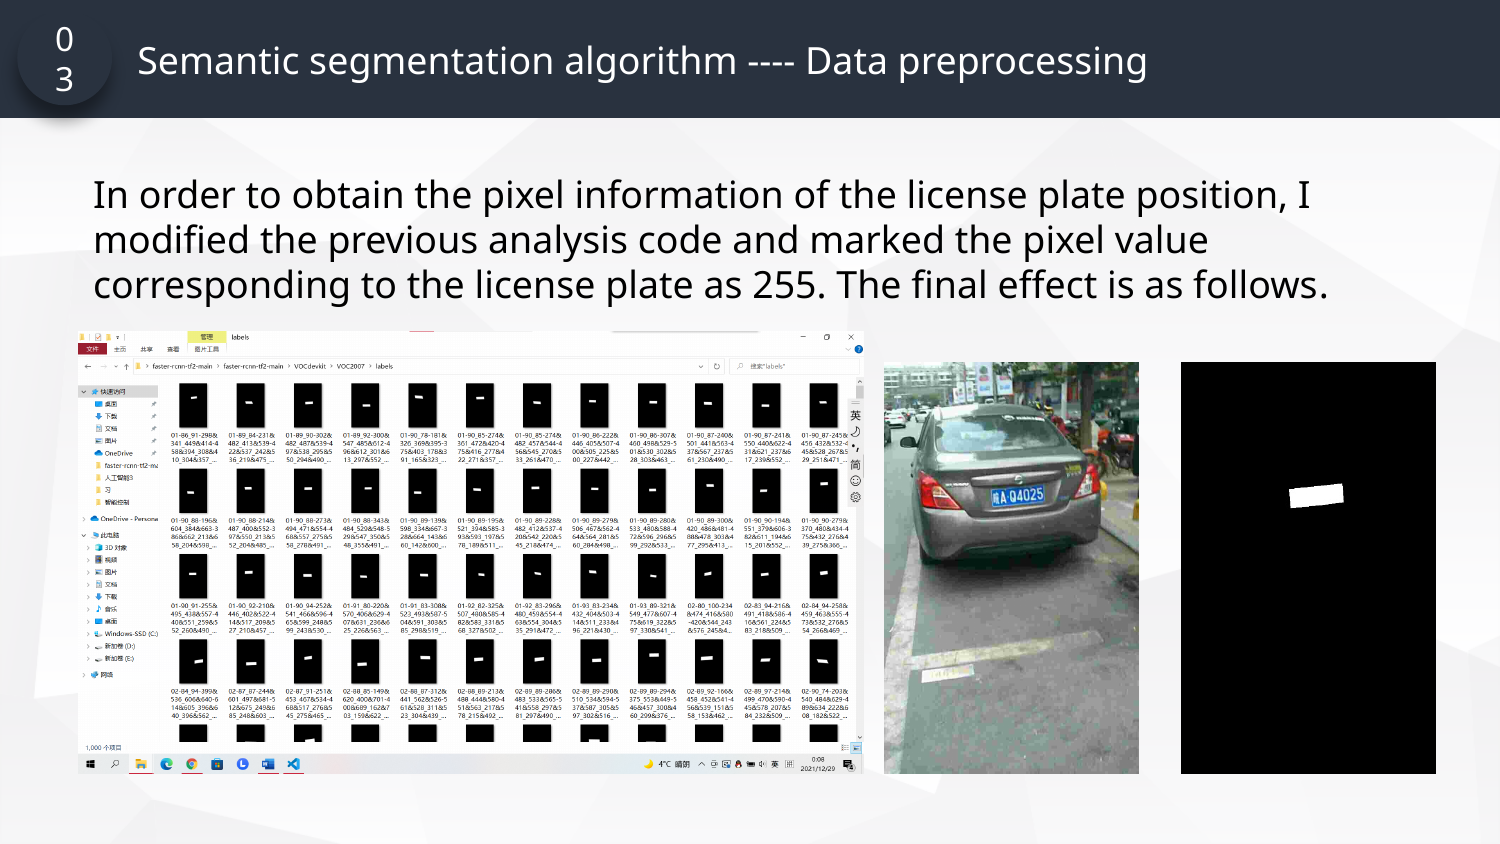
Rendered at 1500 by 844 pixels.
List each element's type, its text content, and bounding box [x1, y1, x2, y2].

text_box 03 [16, 9, 114, 107]
text_box Semantic segmentation algorithm ---- Data preprocessing [122, 29, 1339, 90]
text_box In order to obtain the pixel information of the license plate position, I modified the previous analysis code and marked the pixel value corresponding to the license plate as 255. The final effect is as follows. [78, 163, 1417, 314]
picture [0, 118, 1500, 844]
